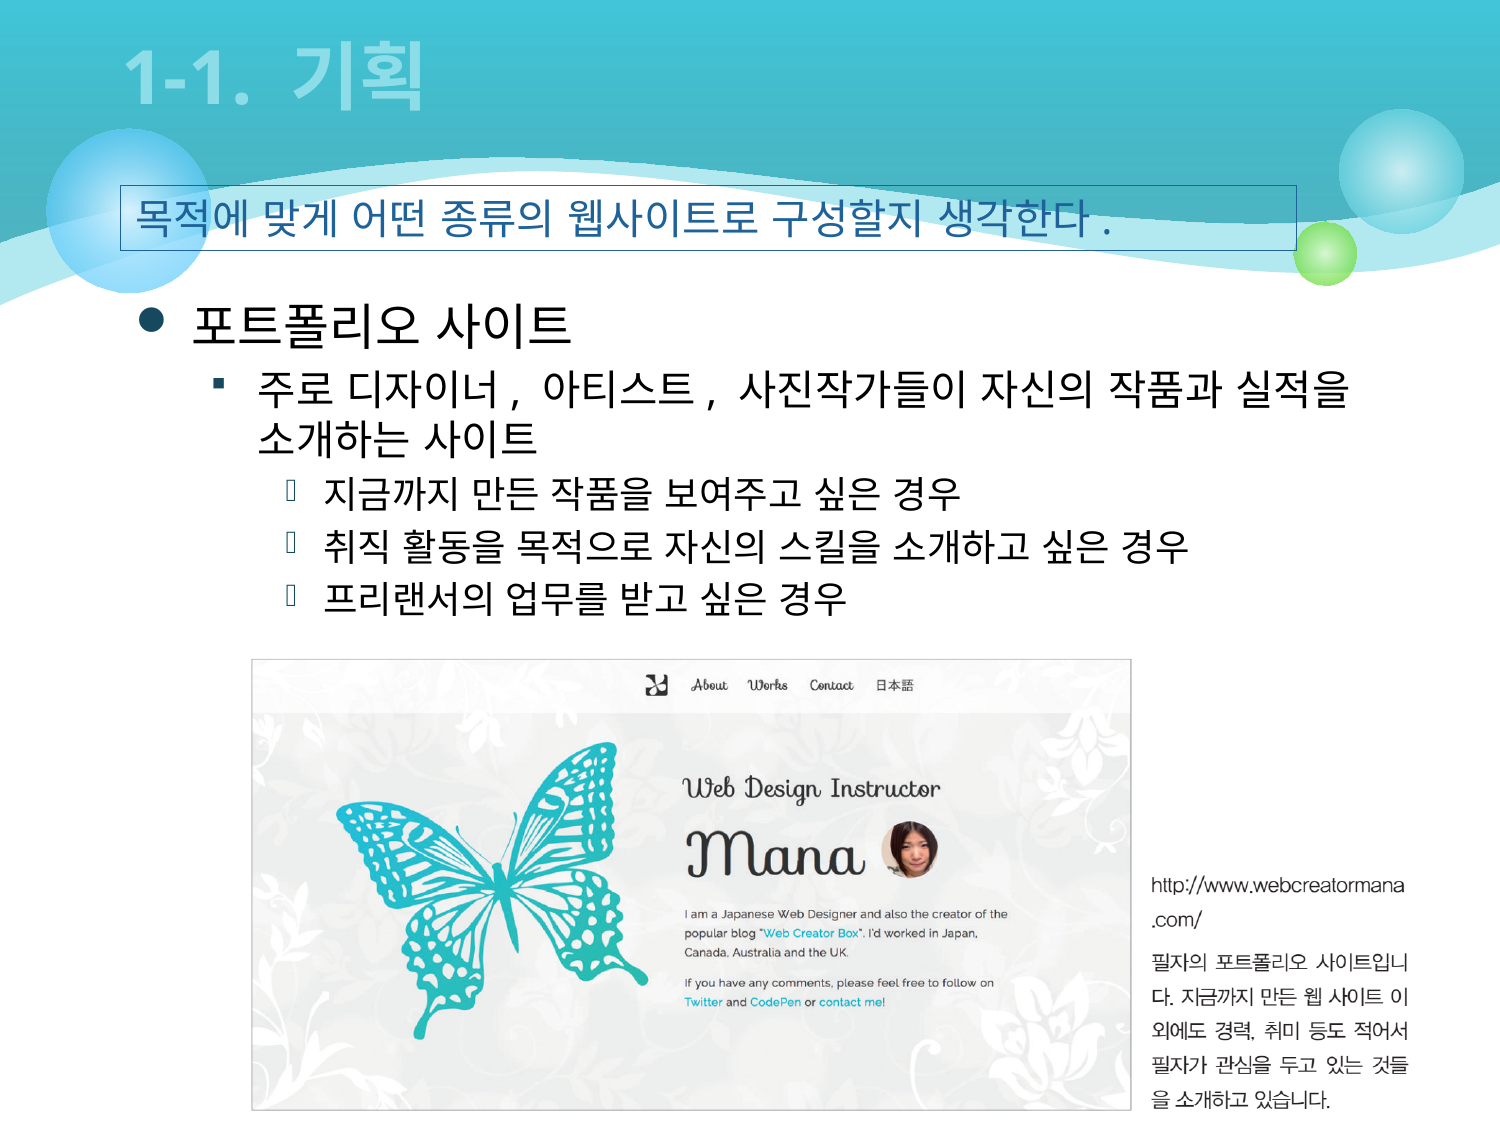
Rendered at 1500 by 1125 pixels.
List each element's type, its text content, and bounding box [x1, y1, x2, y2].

list 포트폴리오 사이트 주로 디자이너, 아티스트, 사진작가들이 자신의 작품과 실적을 소개하는 사이트 지금까지 만든 작품을 보여주고 싶은 경우 취직 활동을 목적으로 자신의 스킬을 소개하고 싶은 경우 프리랜서의 업무를 받고 싶은 경우 [120, 287, 1471, 1125]
text_box 목적에 맞게 어떤 종류의 웹사이트로 구성할지 생각한다. [120, 185, 1297, 251]
text_box 1-1. 기획 [105, 9, 1456, 139]
picture [234, 643, 1422, 1125]
